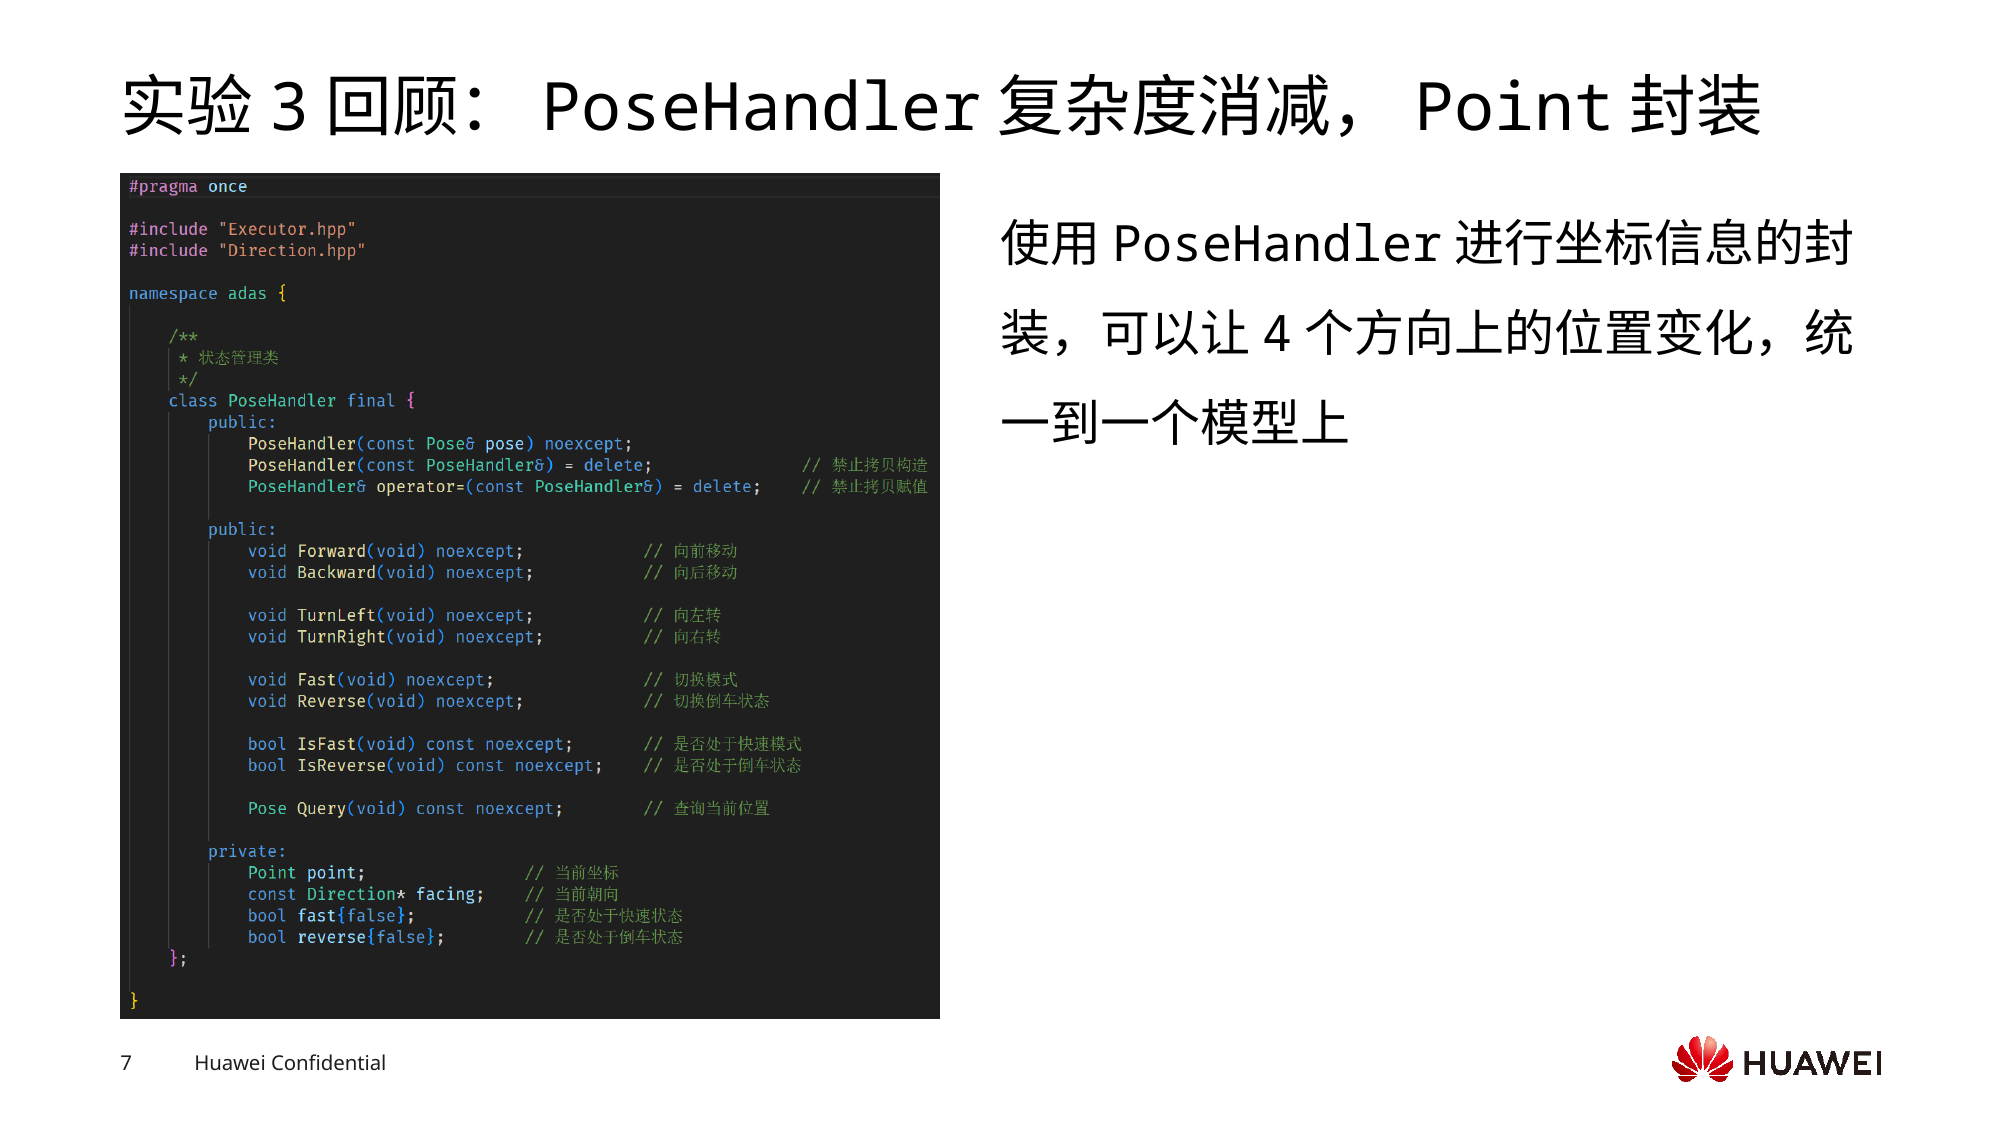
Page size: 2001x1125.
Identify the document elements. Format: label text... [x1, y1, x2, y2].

picture [120, 173, 940, 1019]
text_box 使用PoseHandler进行坐标信息的封装，可以让4个方向上的位置变化，统一到一个模型上 [985, 173, 1919, 459]
picture [1672, 1036, 1881, 1082]
title 实验3回顾：PoseHandler复杂度消减，Point封装 [120, 73, 1880, 155]
